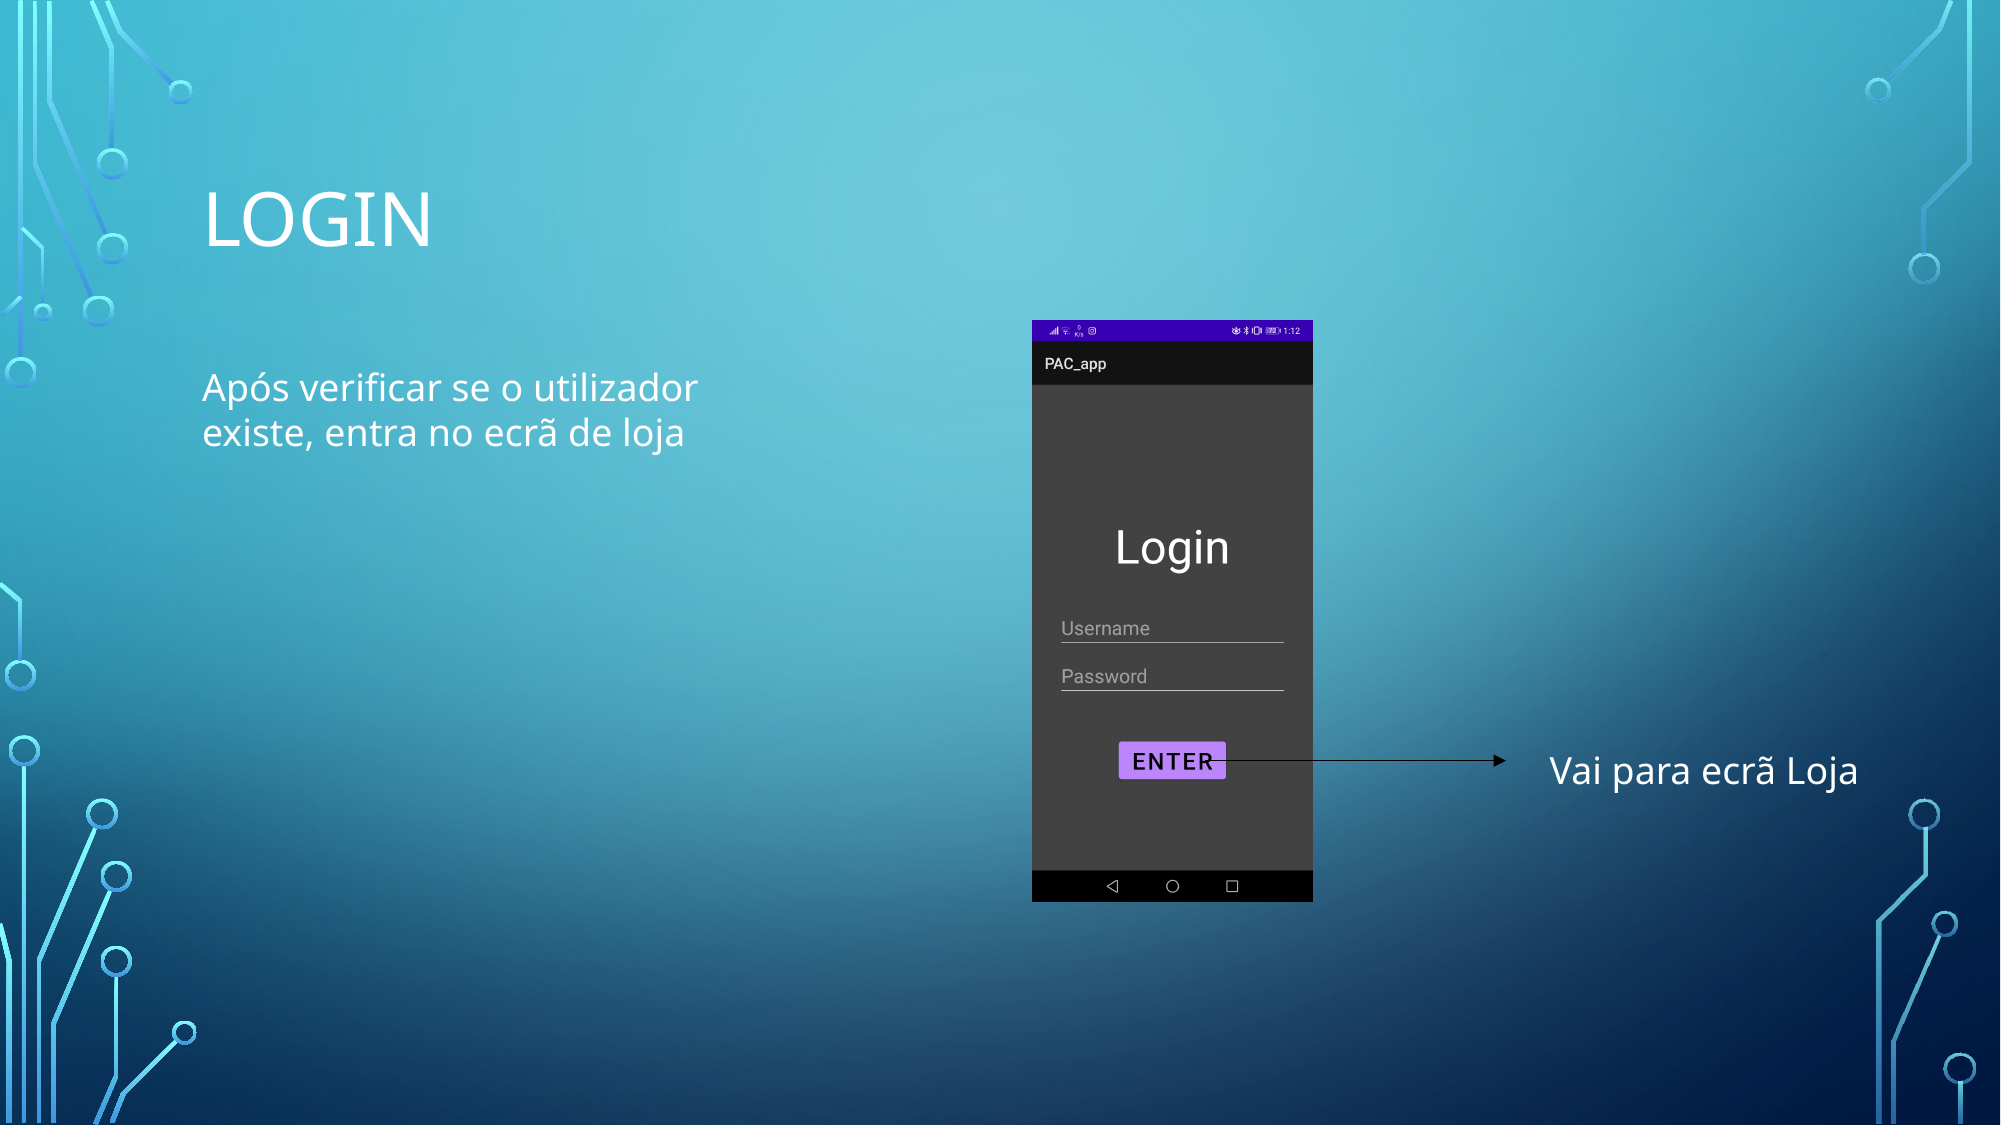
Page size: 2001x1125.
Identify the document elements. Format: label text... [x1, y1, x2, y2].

text_box Após verificar se o utilizador existe, entra no ecrã de loja [187, 357, 715, 462]
title login [187, 101, 1813, 344]
text_box Vai para ecrã Loja [1534, 739, 1902, 800]
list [1031, 320, 1313, 903]
